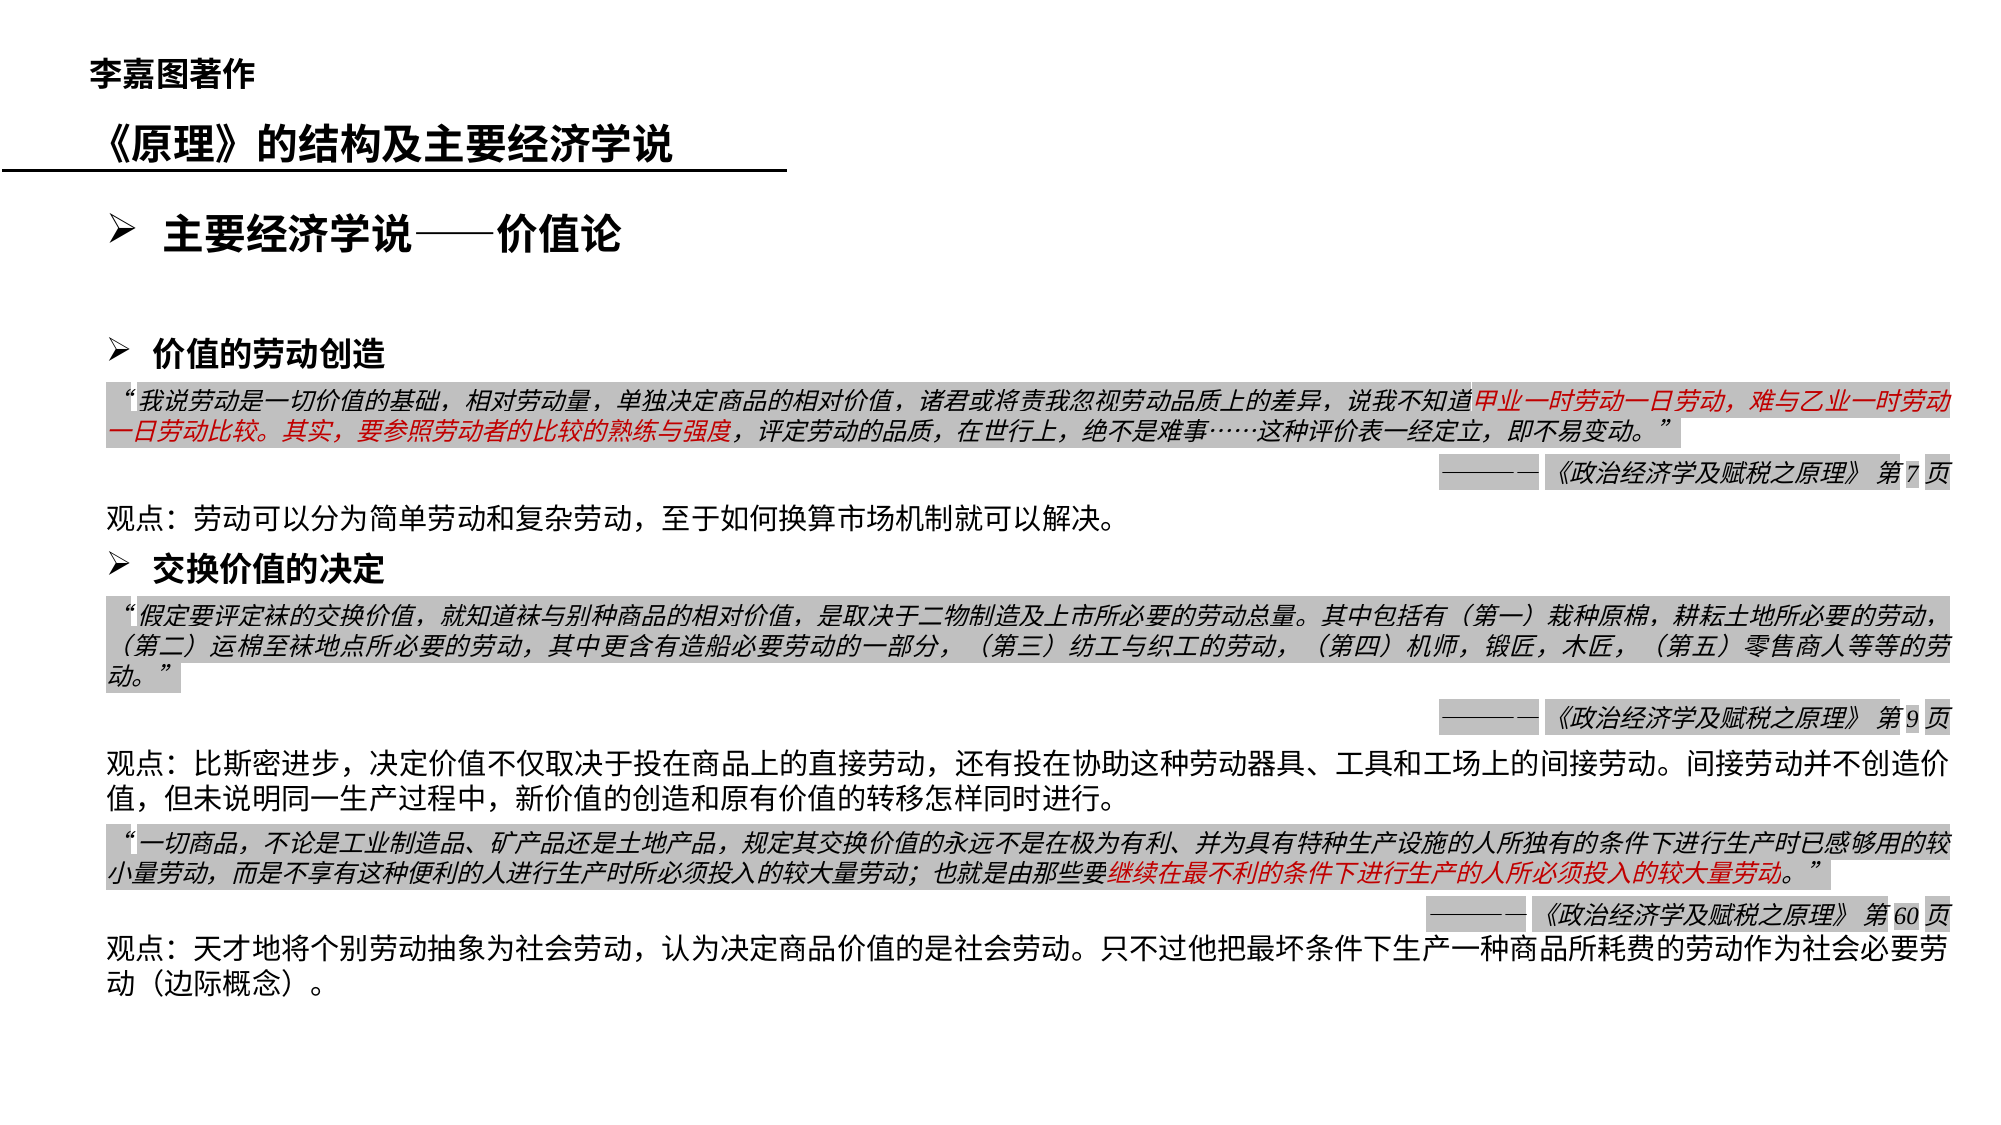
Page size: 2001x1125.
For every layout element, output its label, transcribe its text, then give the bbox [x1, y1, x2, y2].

text_box 价值的劳动创造 “我说劳动是一切价值的基础，相对劳动量，单独决定商品的相对价值，诸君或将责我忽视劳动品质上的差异，说我不知道甲业一时劳动一日劳动，难与乙业一时劳动一日劳动比较。其实，要参照劳动者的比较的熟练与强度，评定劳动的品质，在世行上，绝不是难事……这种评价表一经定立，即不易变动。” ————《政治经济学及赋税之原理》 第7页 观点：劳动可以分为简单劳动和复杂劳动，至于如何换算市场机制就可以解决。 交换价值的决定 “假定要评定袜的交换价值，就知道袜与别种商品的相对价值，是取决于二物制造及上市所必要的劳动总量。其中包括有（第一）栽种原棉，耕耘土地所必要的劳动，（第二）运棉至袜地点所必要的劳动，其中更含有造船必要劳动的一部分，（第三）纺工与织工的劳动，（第四）机师，锻匠，木匠，（第五）零售商人等等的劳动。” ————《政治经济学及赋税之原理》 第9页 观点：比斯密进步，决定价值不仅取决于投在商品上的直接劳动，还有投在协助这种劳动器具、工具和工场上的间接劳动。间接劳动并不创造价值，但未说明同一生产过程中，新价值的创造和原有价值的转移怎样同时进行。 “一切商品，不论是工业制造品、矿产品还是土地产品，规定其交换价值的永远不是在极为有利、并为具有特种生产设施的人所独有的条件下进行生产时已感够用的较小量劳动，而是不享有这种便利的人进行生产时所必须投入的较大量劳动；也就是由那些要继续在最不利的条件下进行生产的人所必须投入的较大量劳动。” ————《政治经济学及赋税之原理》 第60页 观点：天才地将个别劳动抽象为社会劳动，认为决定商品价值的是社会劳动。只不过他把最坏条件下生产一种商品所耗费的劳动作为社会必要劳动（边际概念）。 [91, 325, 1965, 1041]
text_box 李嘉图著作 《原理》的结构及主要经济学说 [0, 25, 773, 91]
text_box 主要经济学说——价值论 [91, 175, 930, 266]
